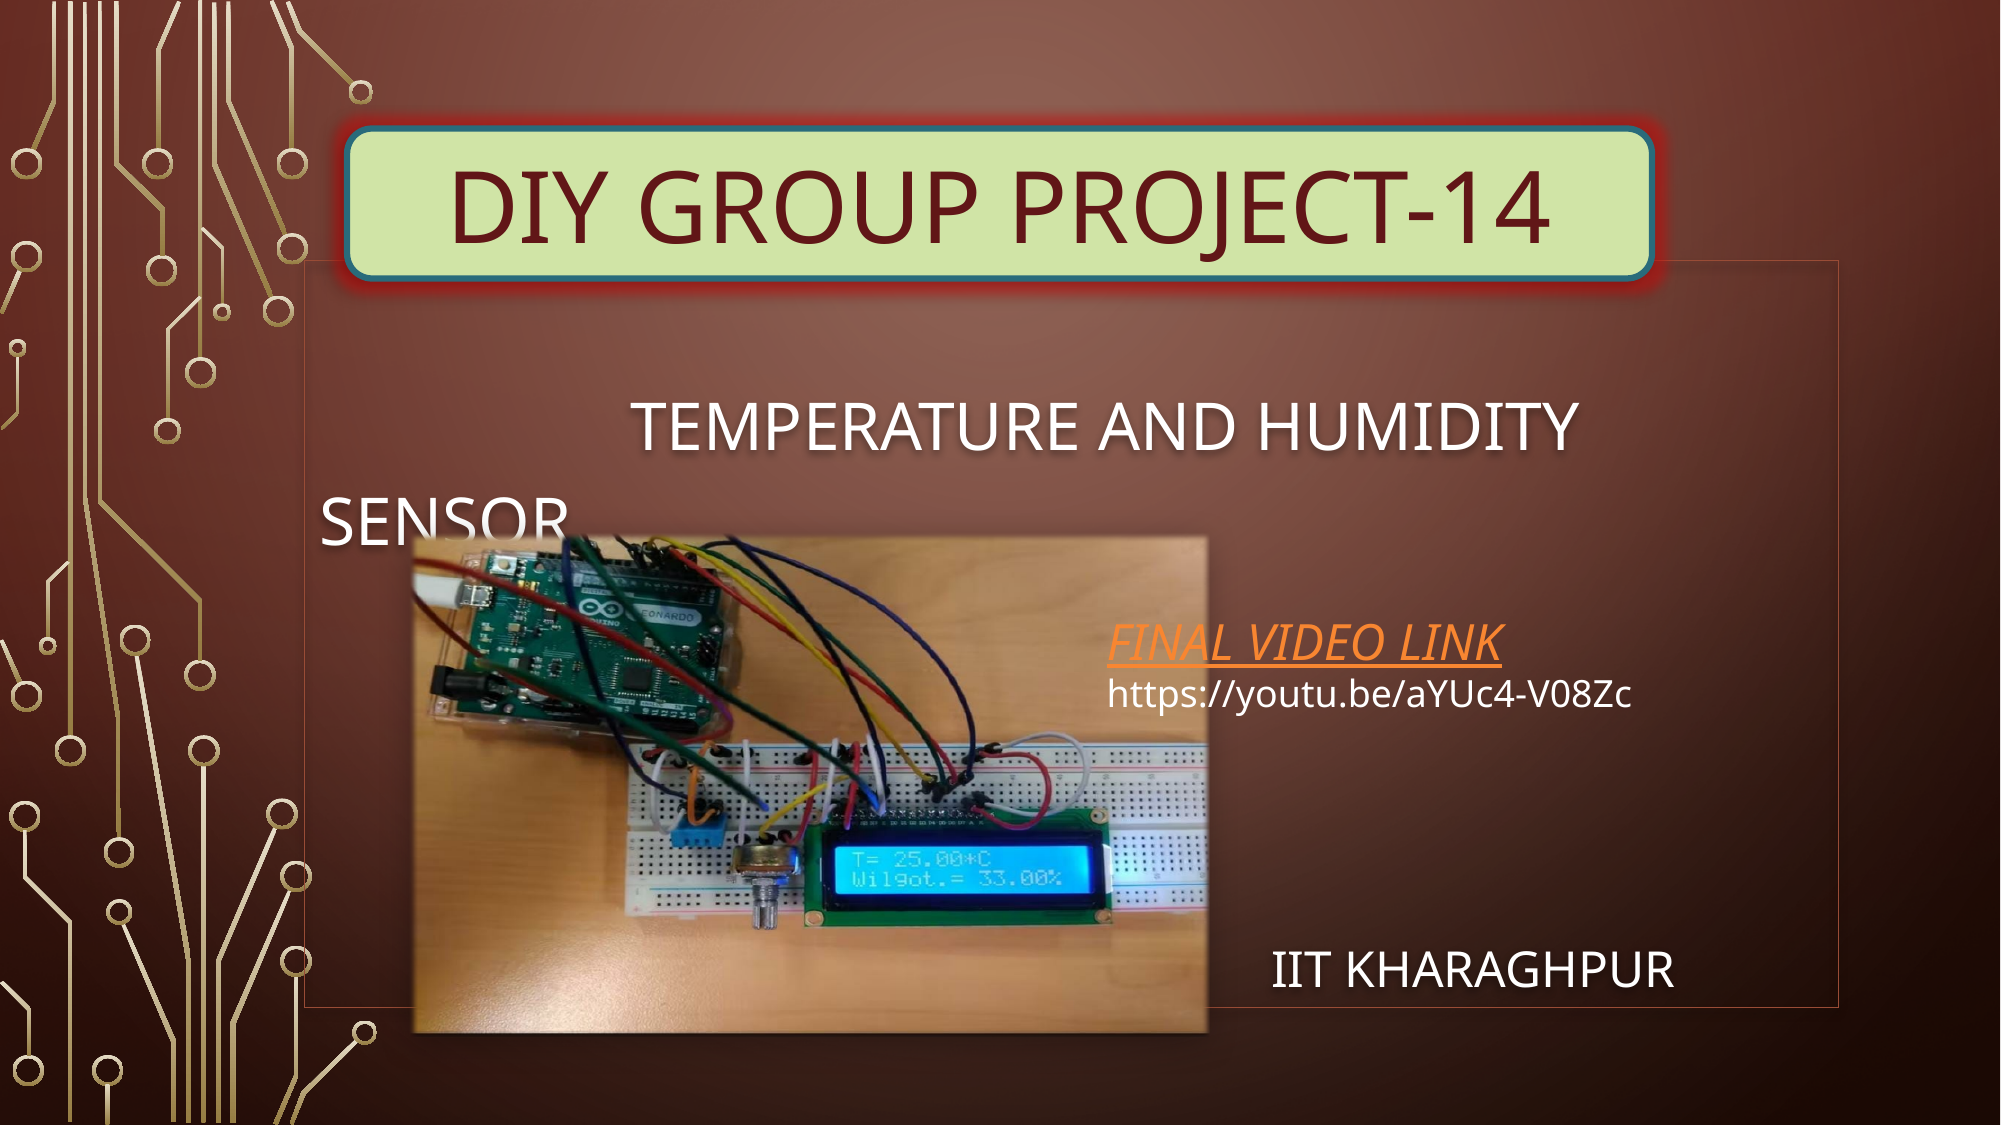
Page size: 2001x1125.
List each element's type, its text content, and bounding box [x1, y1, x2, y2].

picture [410, 534, 1210, 1038]
text_box DIY GROUP PROJECT-14 [343, 125, 1656, 282]
text_box FINAL VIDEO LINK https://youtu.be/aYUc4-V08Zc [1217, 602, 1757, 723]
subtitle TEMPERATURE AND HUMIDITY SENSOR IIT KHARAGHPUR [304, 260, 1839, 1008]
